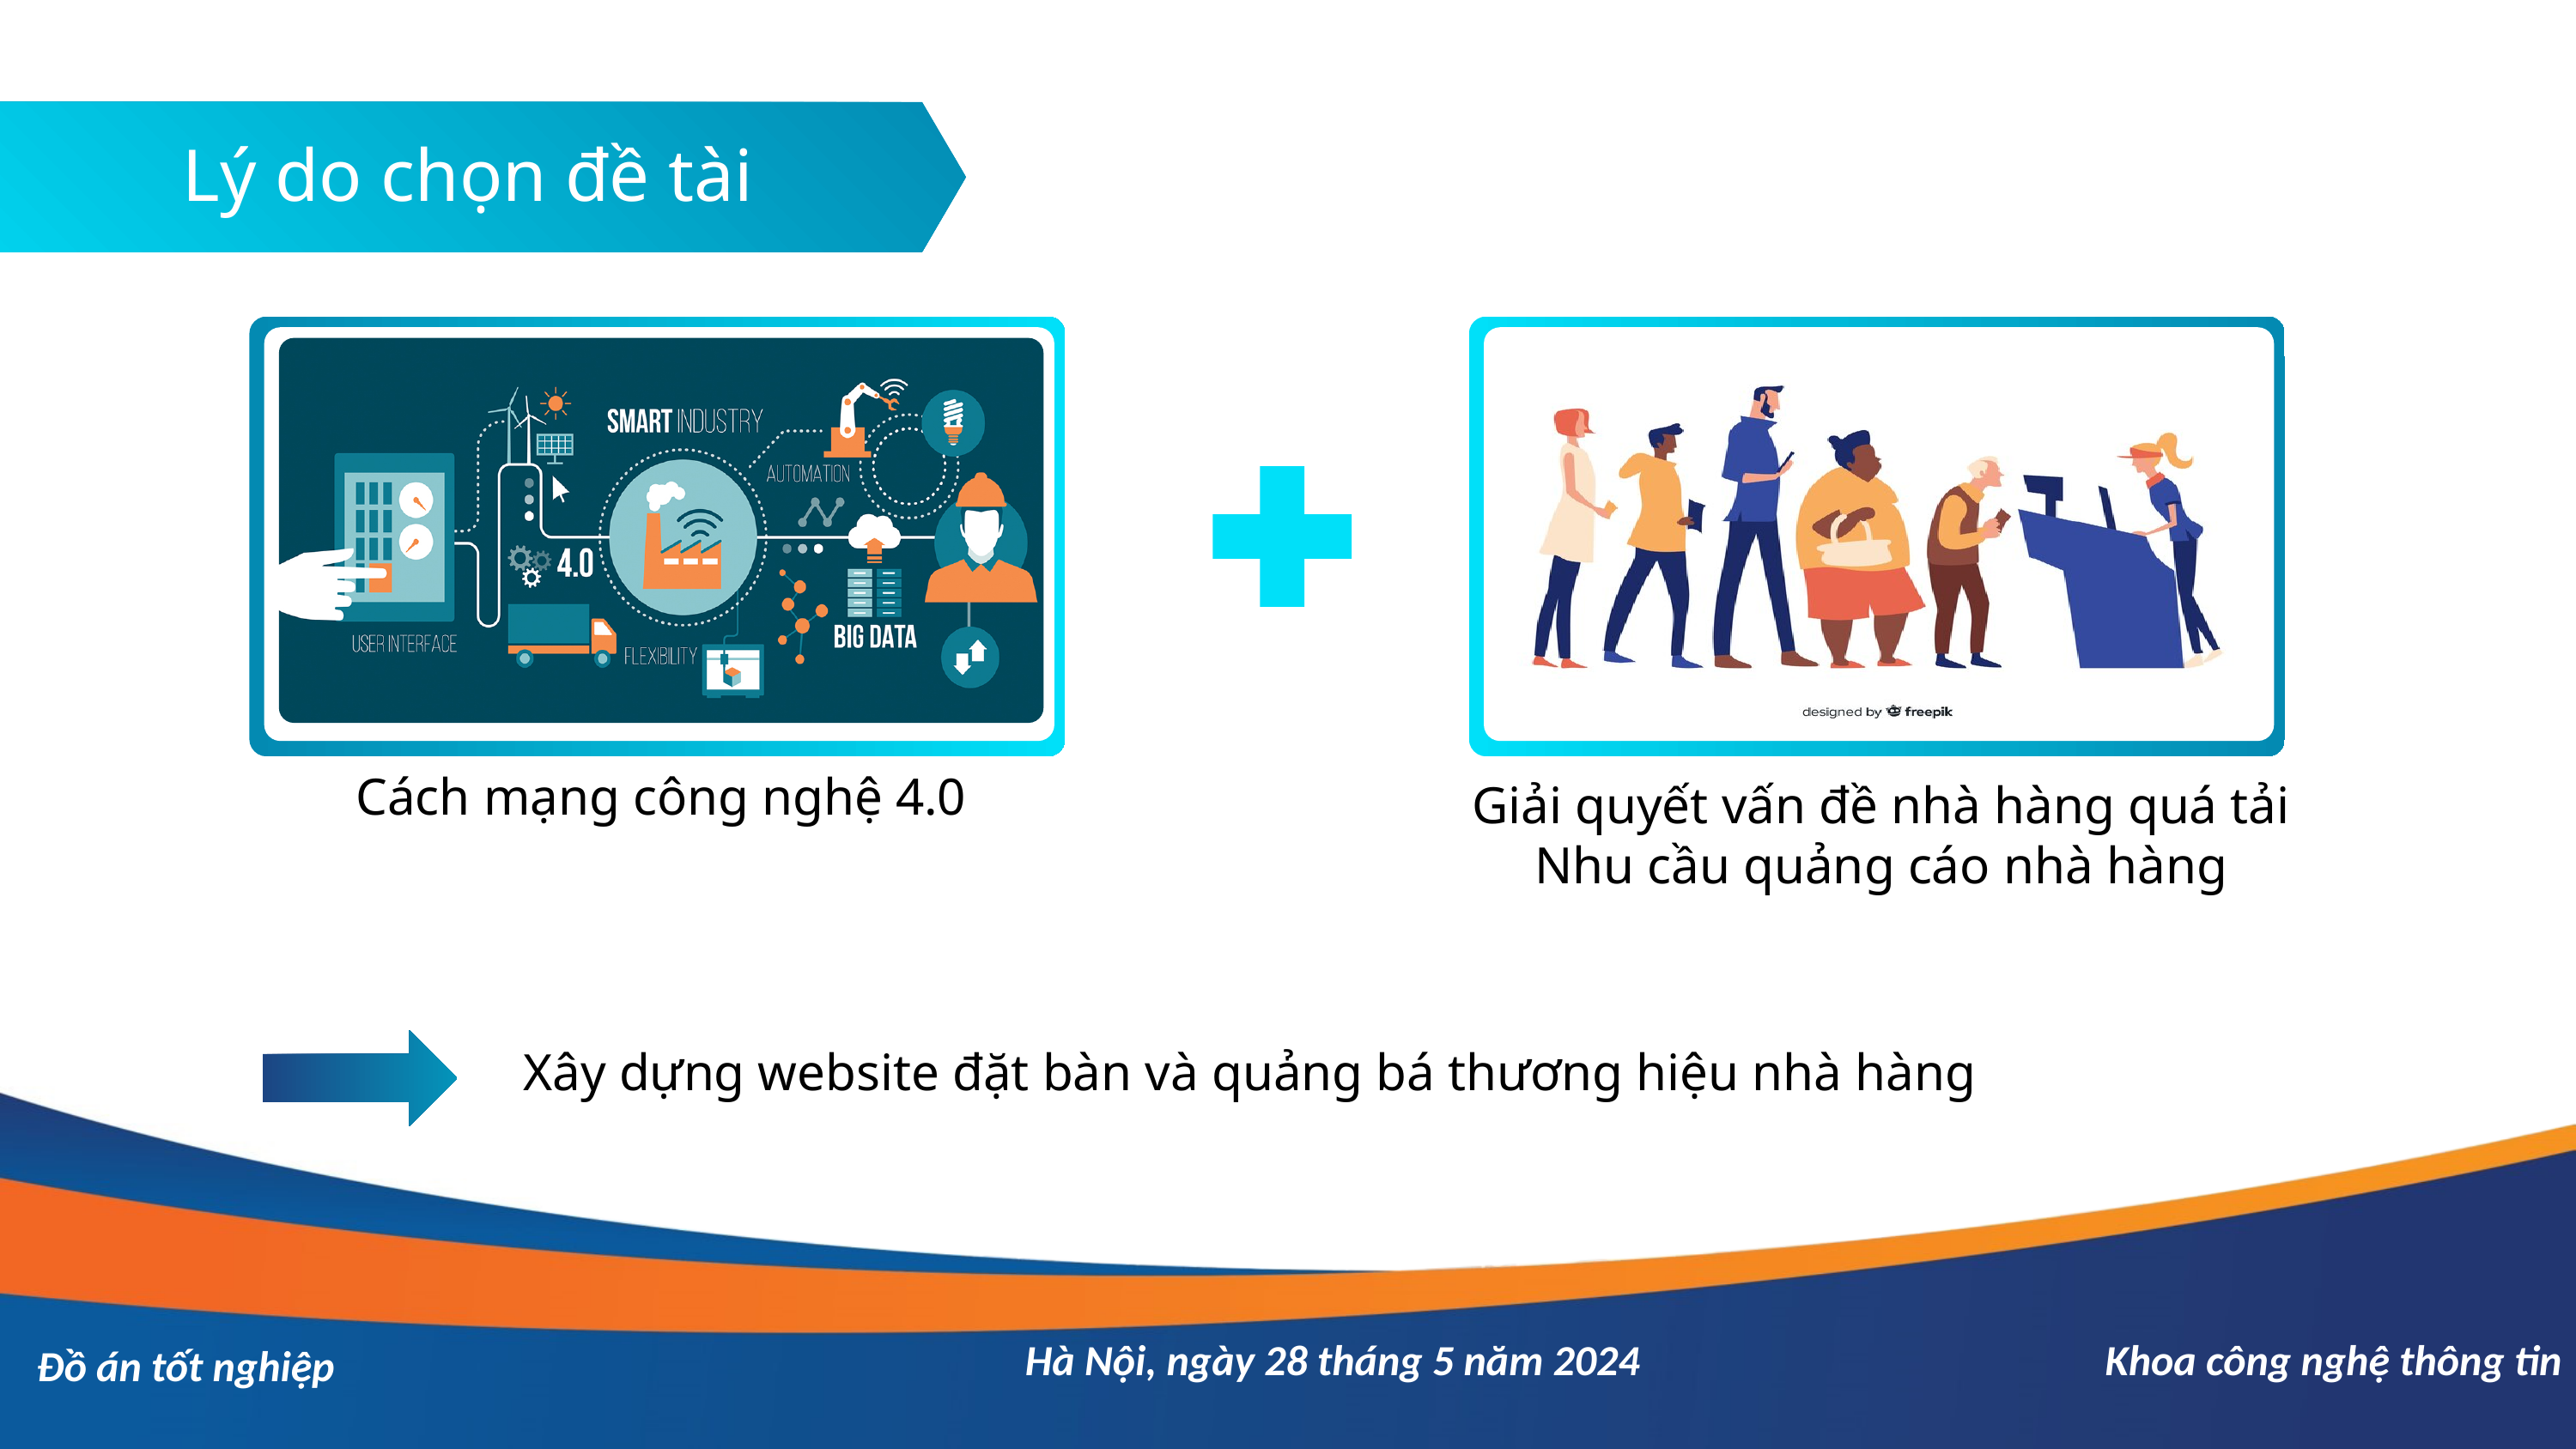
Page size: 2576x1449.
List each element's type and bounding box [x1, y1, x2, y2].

text_box [1211, 464, 1353, 609]
text_box [1443, 316, 2319, 902]
picture [0, 686, 2576, 1449]
text_box [249, 316, 1066, 833]
text_box [0, 101, 967, 252]
